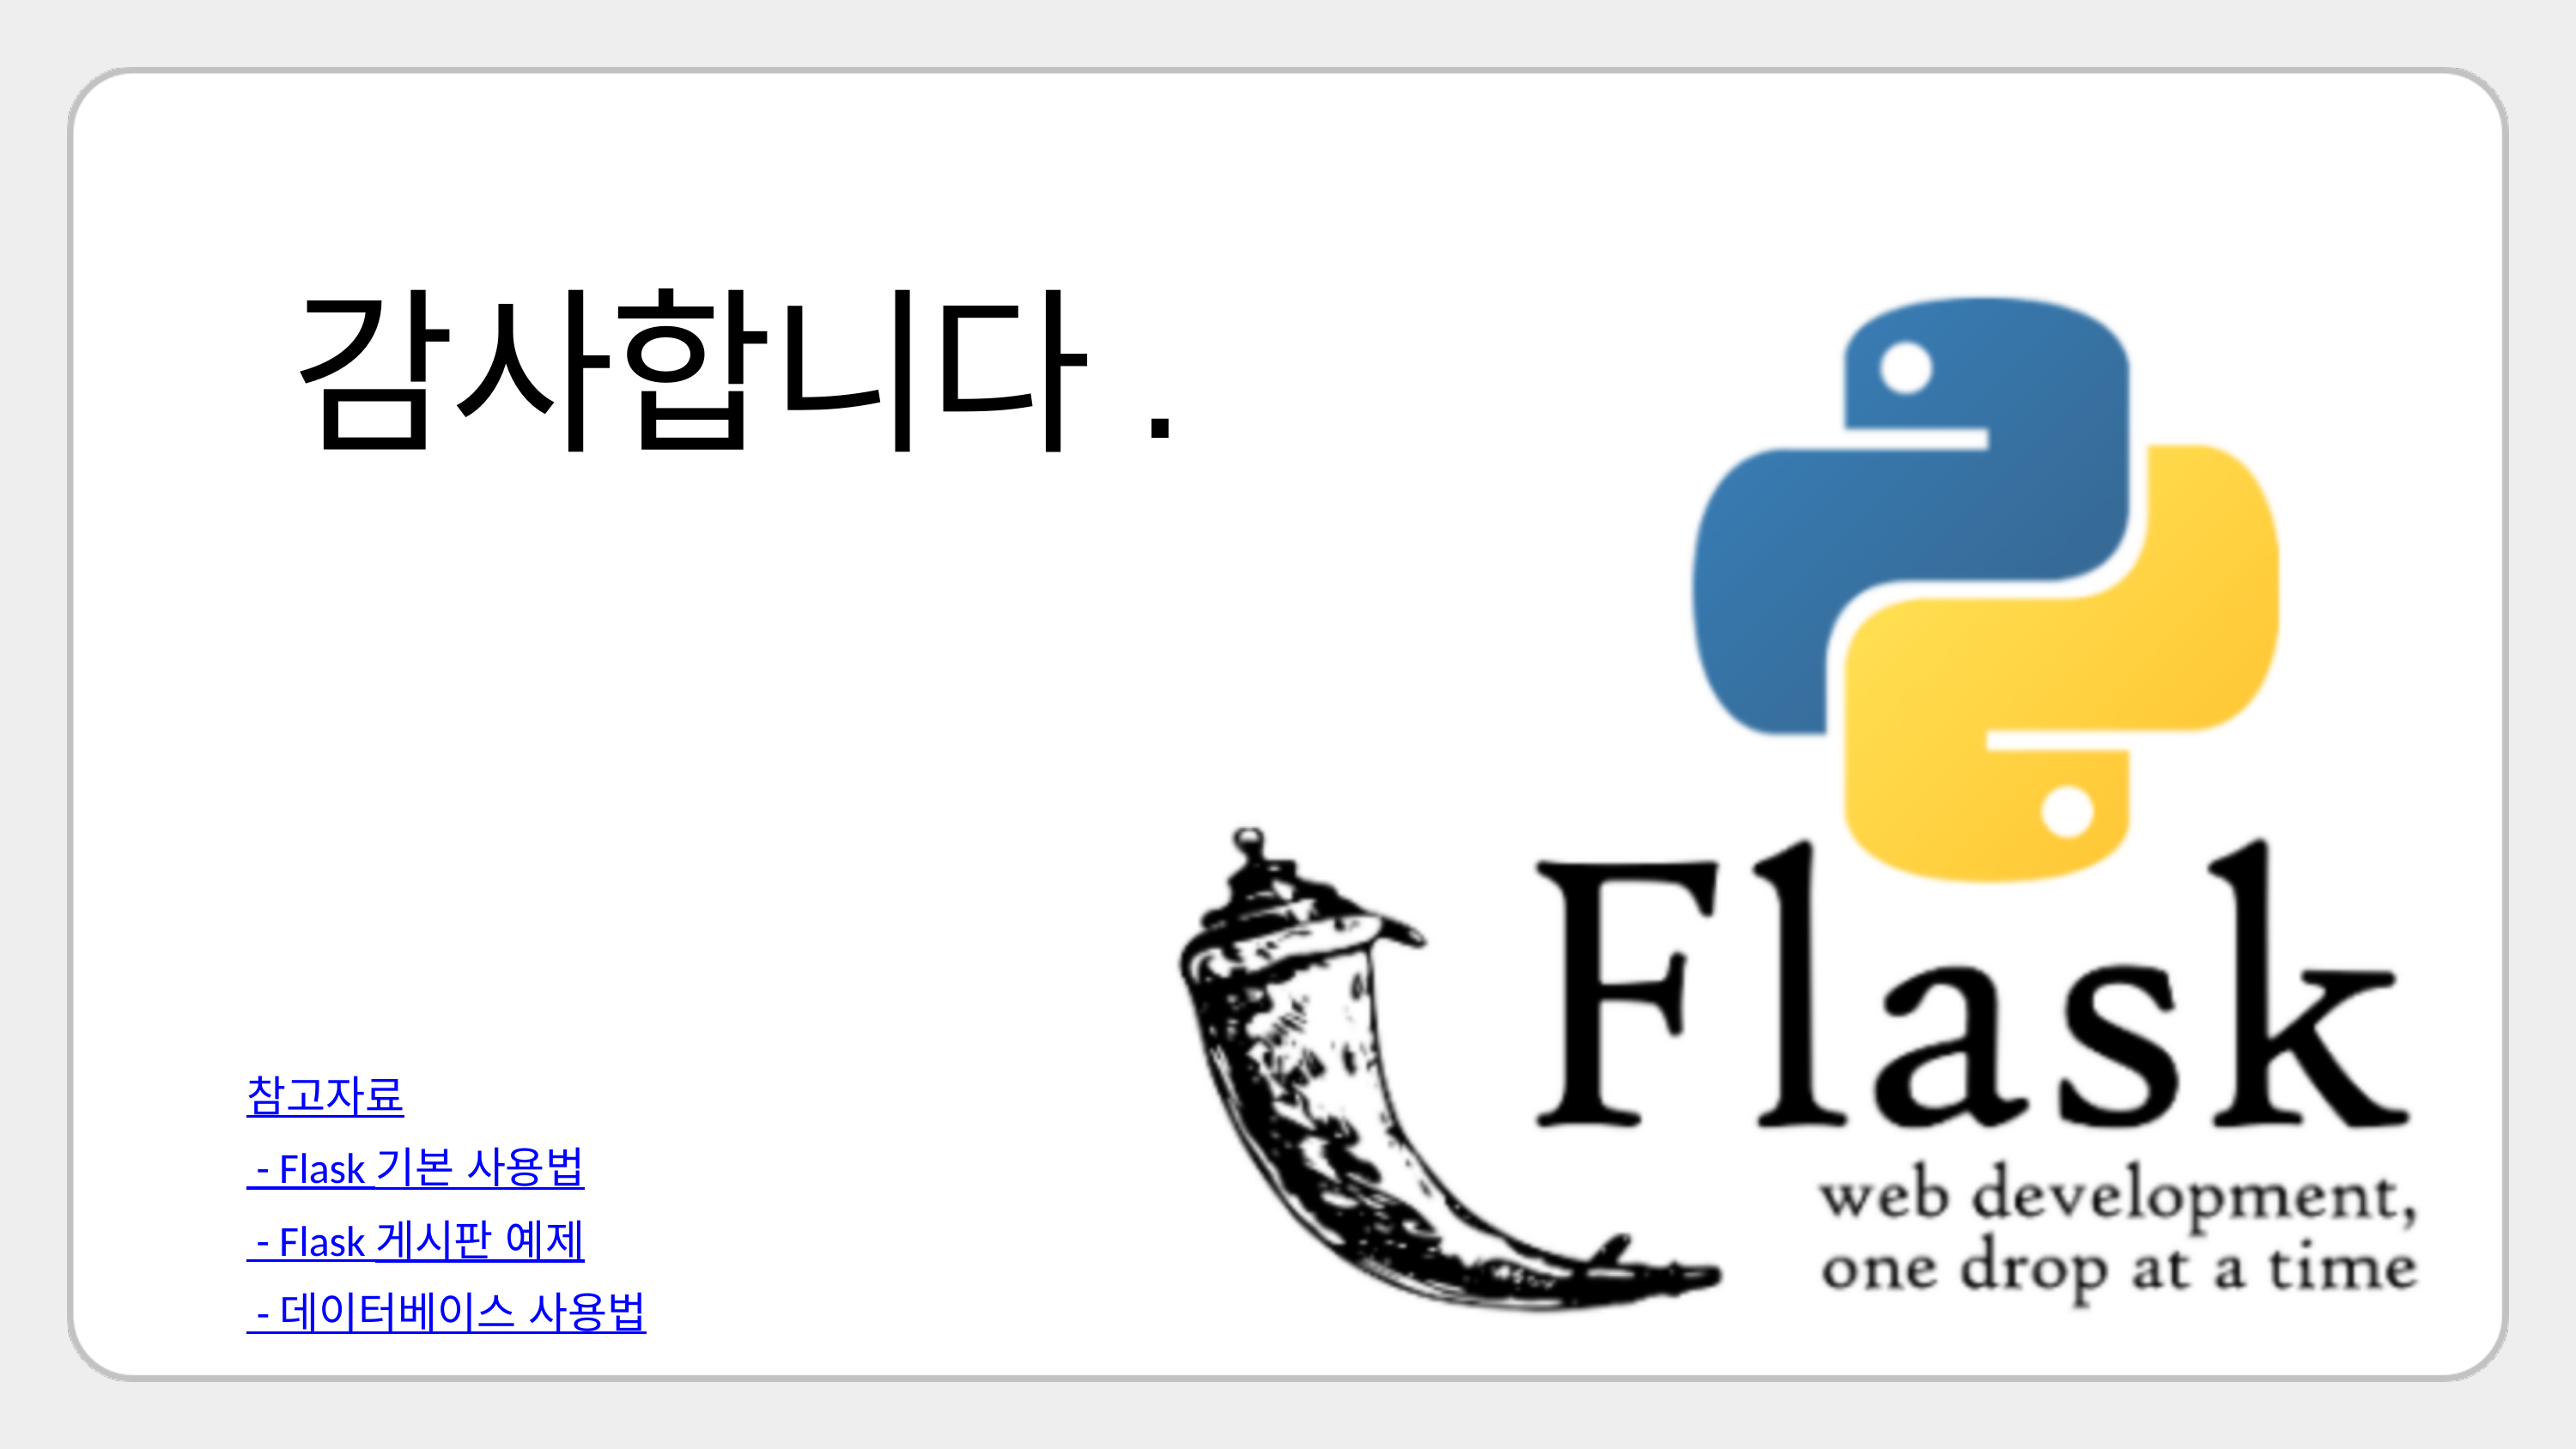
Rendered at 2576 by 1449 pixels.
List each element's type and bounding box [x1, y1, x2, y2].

picture [66, 66, 2510, 1382]
